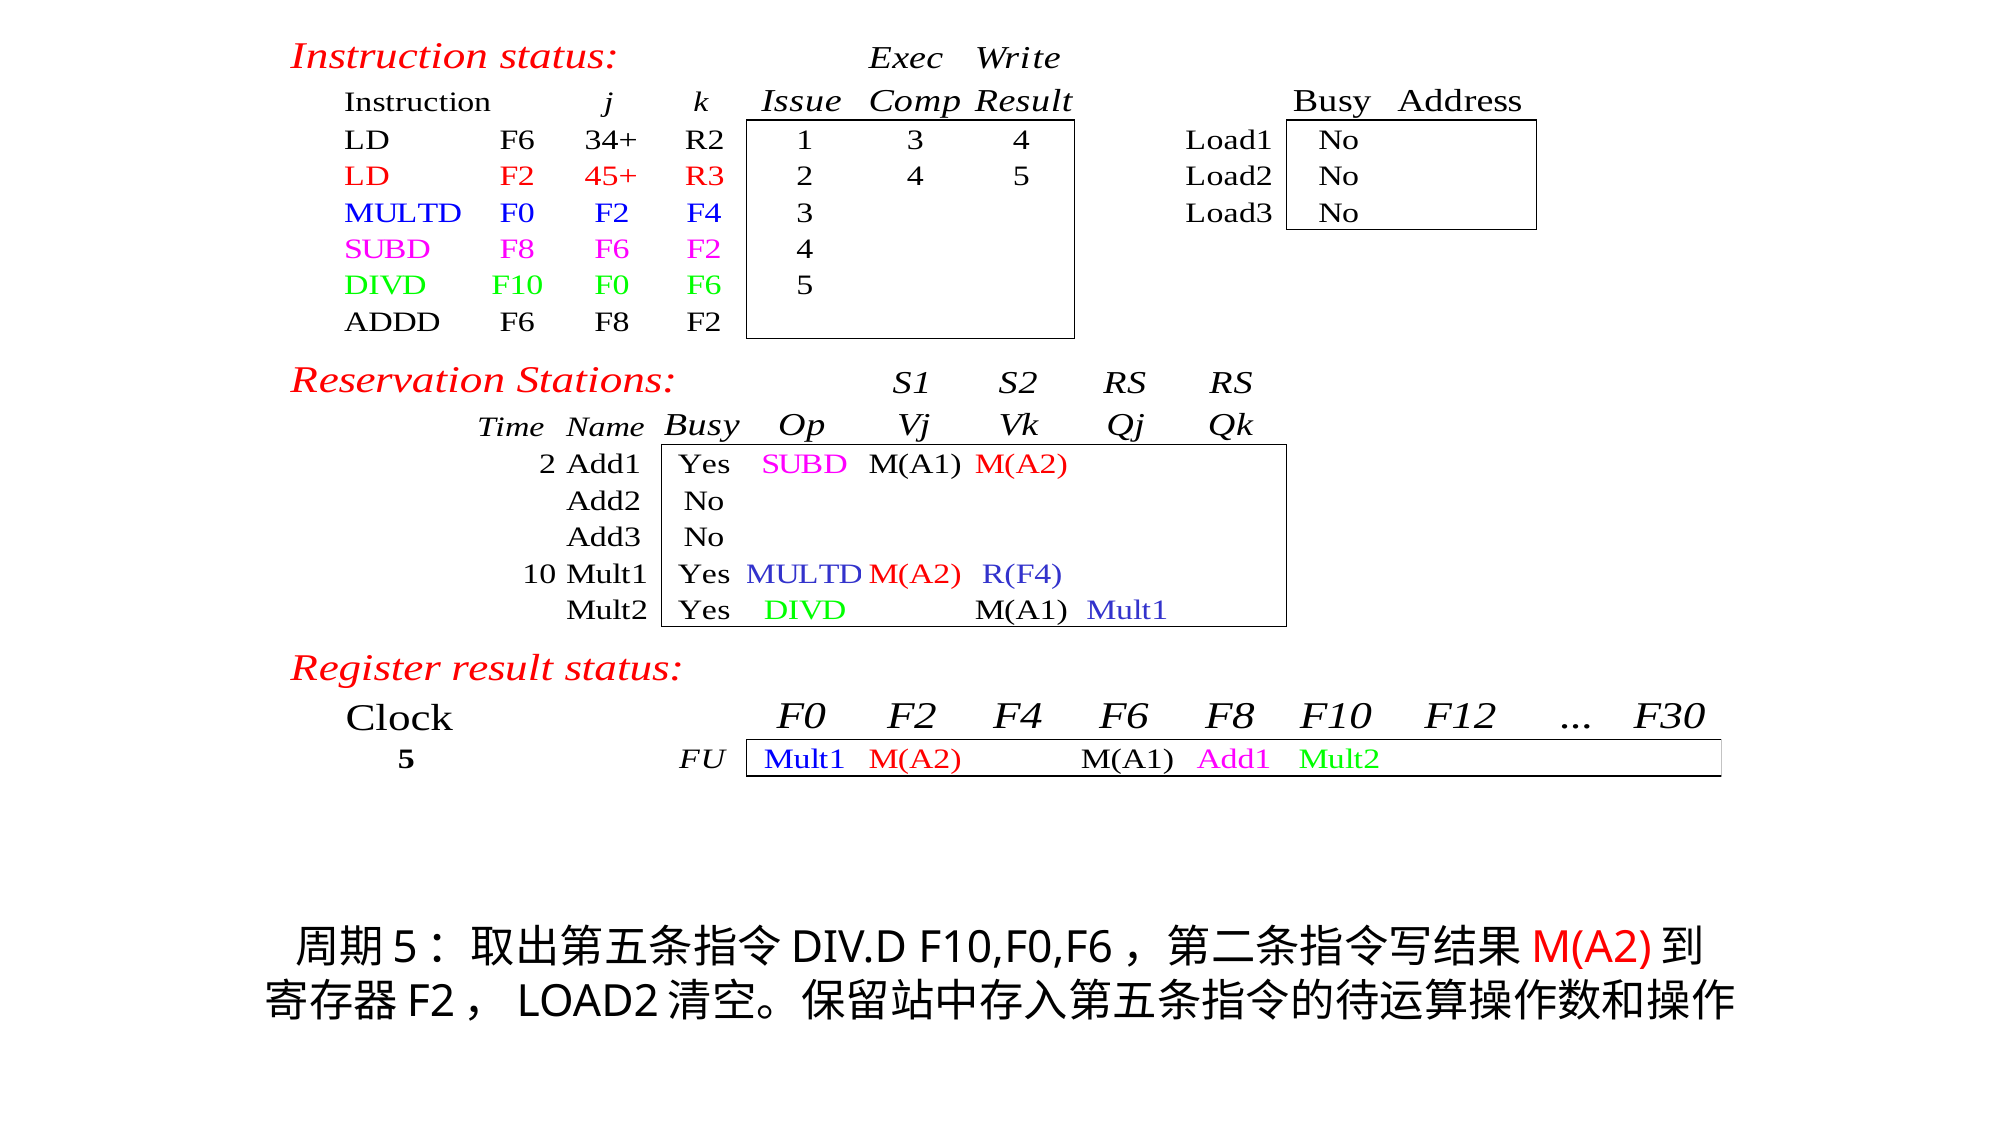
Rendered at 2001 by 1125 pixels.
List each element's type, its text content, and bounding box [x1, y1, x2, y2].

title 周期5：取出第五条指令DIV.D F10,F0,F6，第二条指令写结果M(A2)到寄存器F2，LOAD2清空。保留站中存入第五条指令的待运算操作数和操作 [249, 874, 1756, 1052]
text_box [283, 30, 1723, 850]
